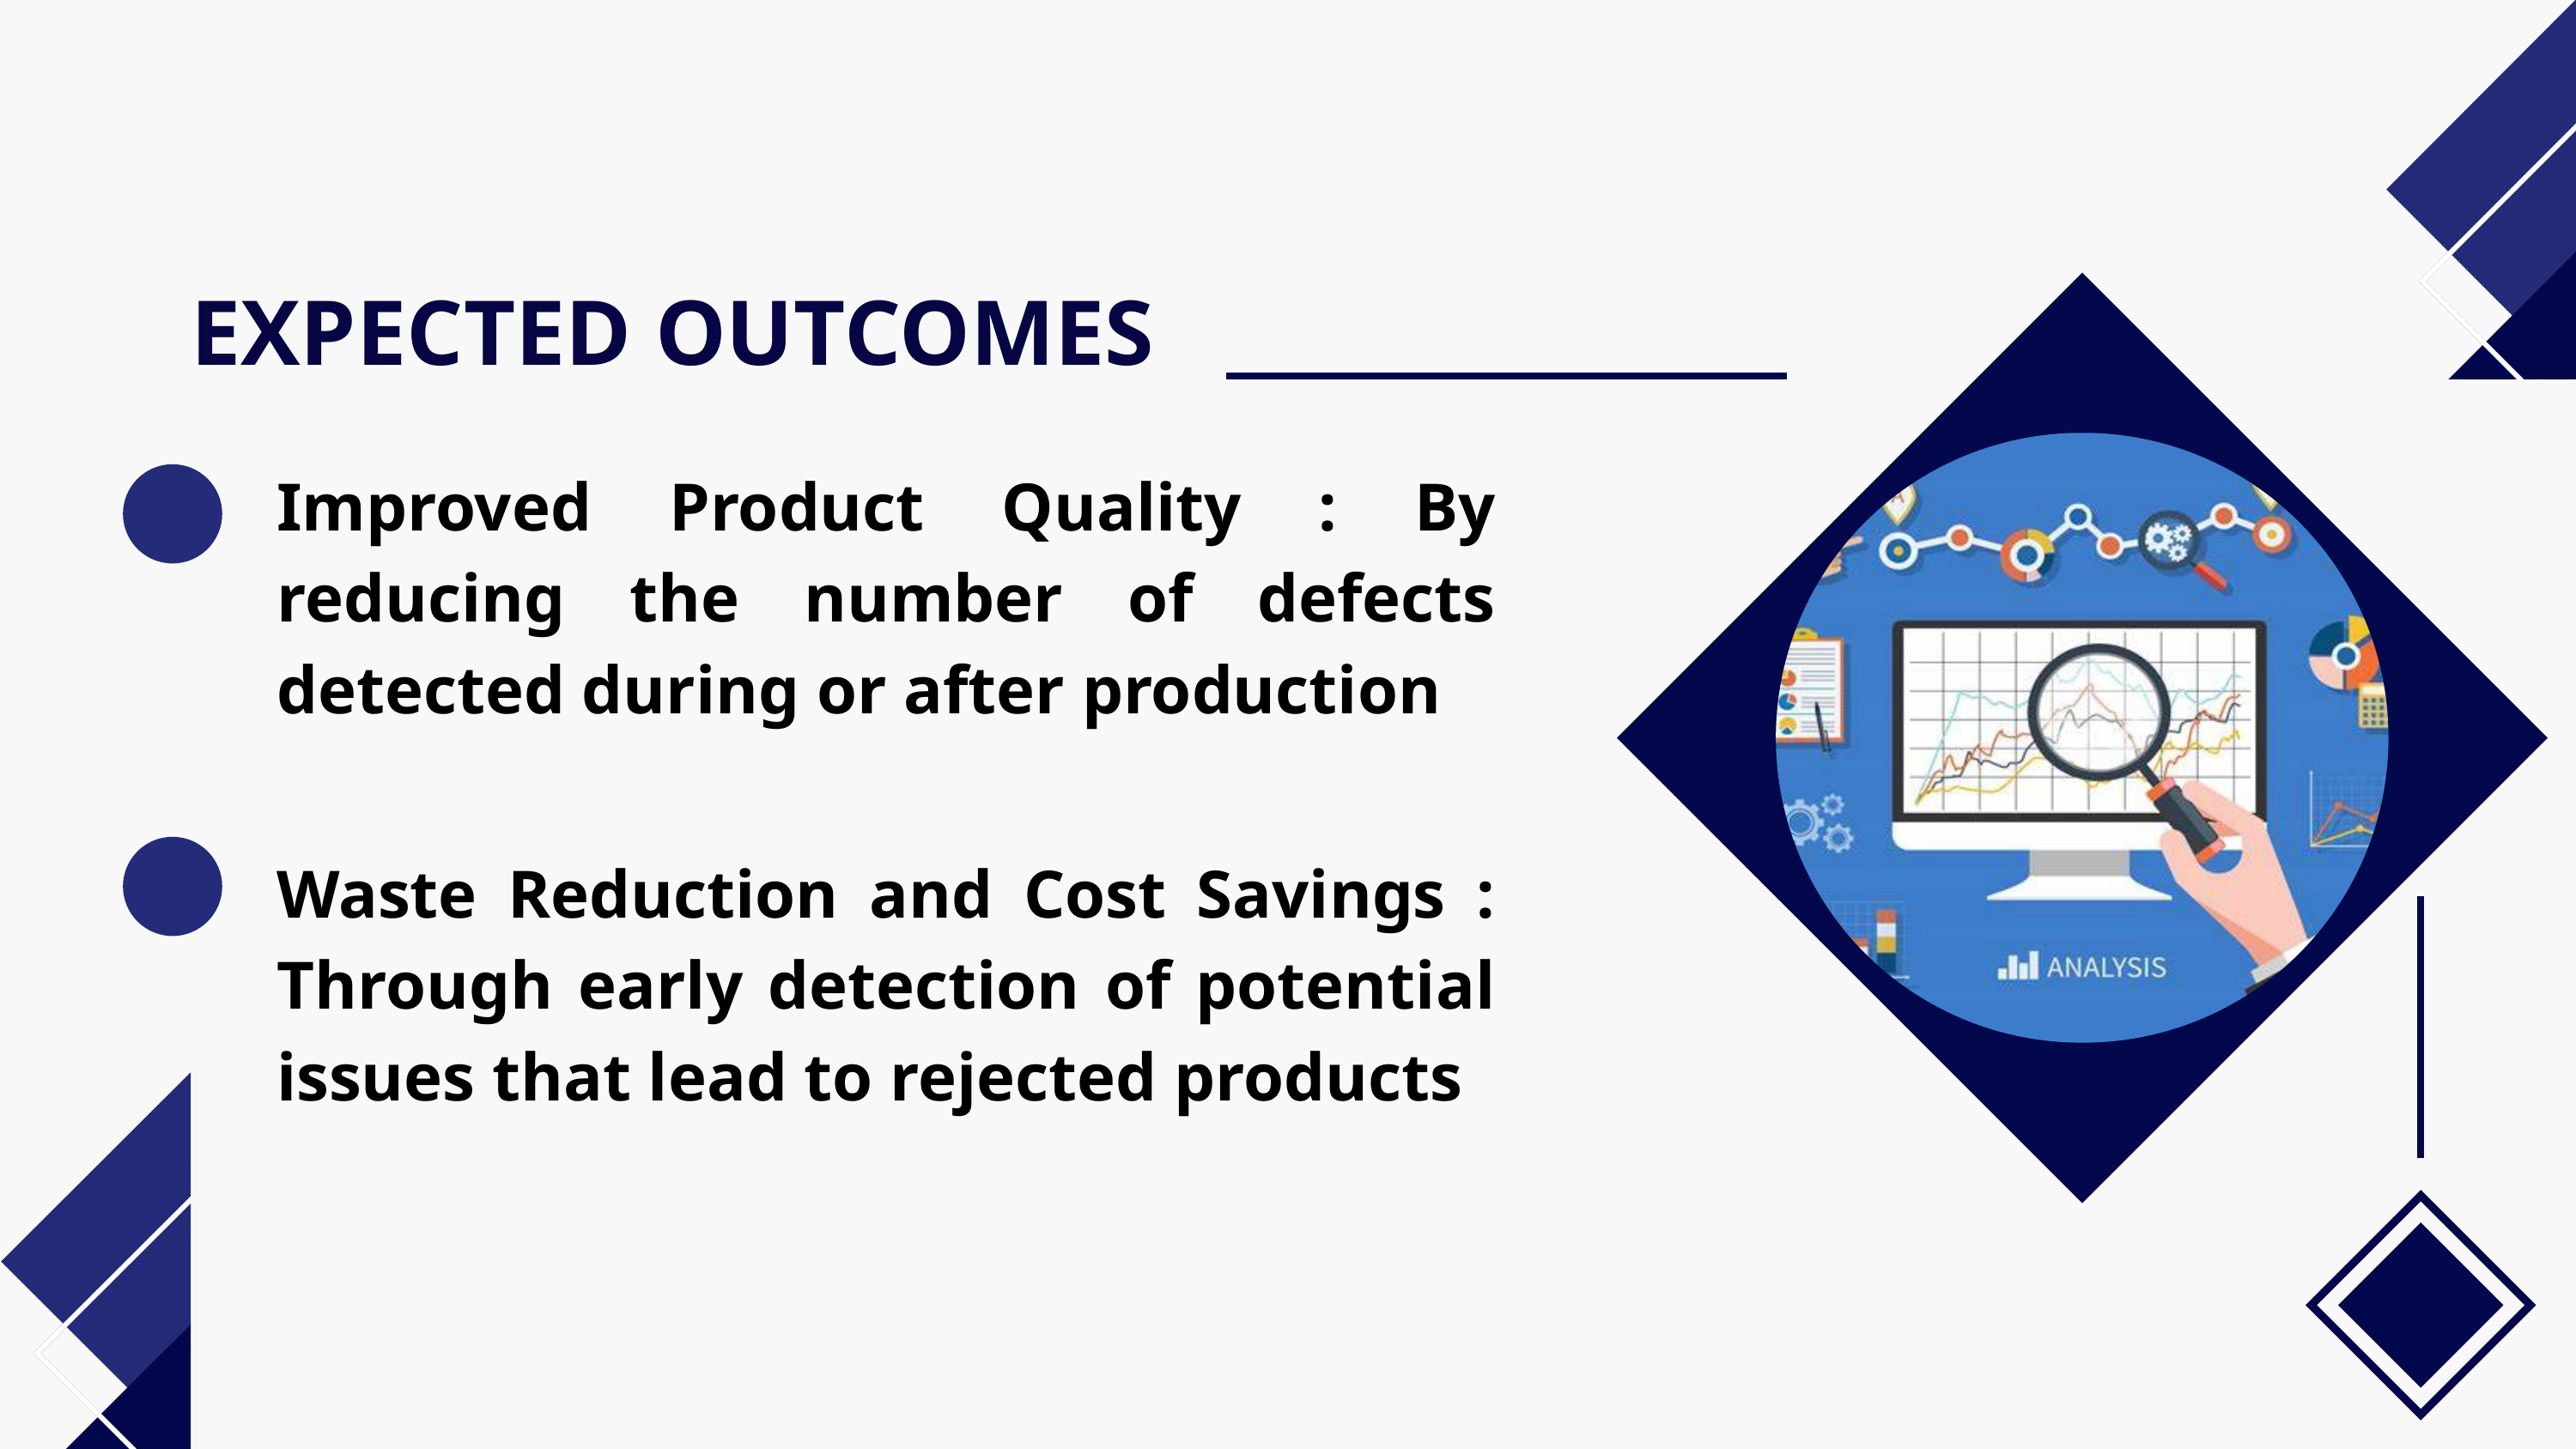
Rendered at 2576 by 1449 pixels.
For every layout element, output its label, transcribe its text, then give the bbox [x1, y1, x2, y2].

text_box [1616, 272, 2549, 1203]
text_box EXPECTED OUTCOMES [191, 258, 1227, 383]
text_box [1, 1071, 191, 1449]
text_box Improved Product Quality : By reducing the number of defects detected during or after production [276, 452, 1497, 727]
text_box [2385, 0, 2576, 379]
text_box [122, 836, 222, 937]
text_box Waste Reduction and Cost Savings : Through early detection of potential issues that lead to rejected products [276, 839, 1497, 1205]
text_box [122, 464, 222, 564]
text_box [2311, 1195, 2530, 1416]
